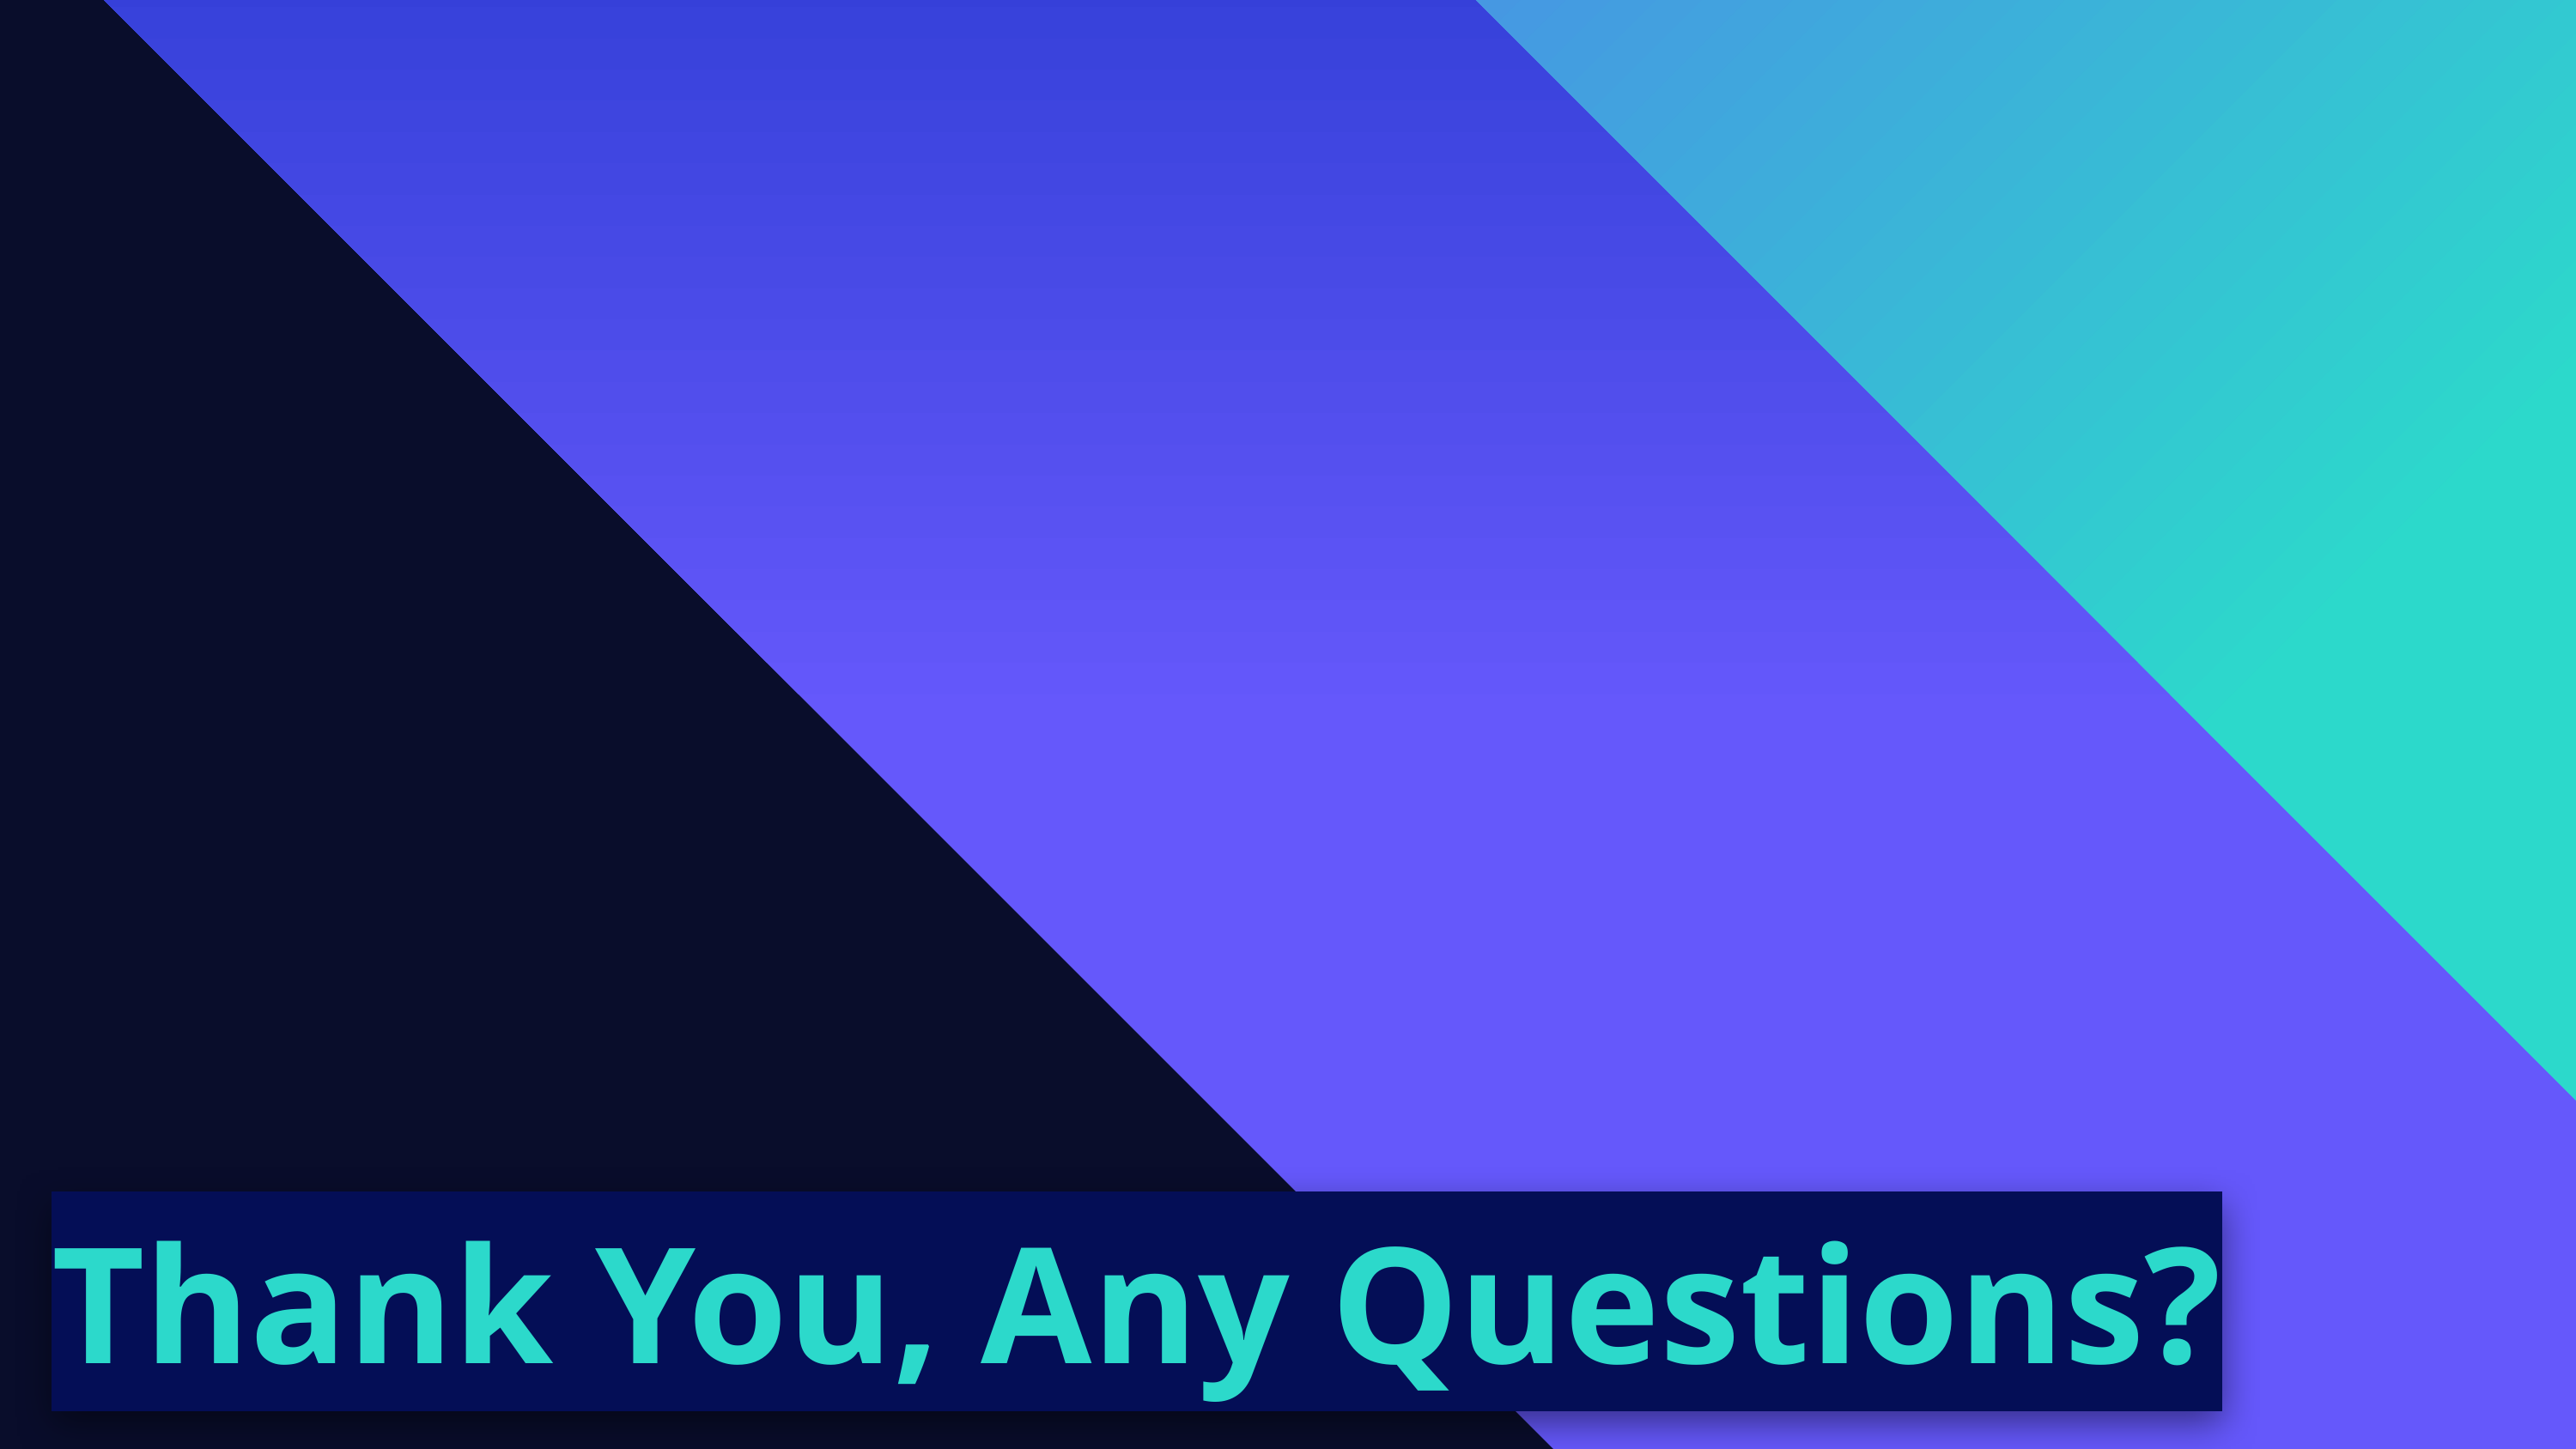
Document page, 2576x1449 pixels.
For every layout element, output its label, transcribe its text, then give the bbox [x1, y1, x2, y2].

text_box Thank You, Any Questions? [1996, 1164, 2524, 1396]
text_box [1996, 0, 2576, 1100]
text_box Thank You, Any Questions? [52, 1164, 1012, 1396]
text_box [1018, 0, 1990, 1449]
